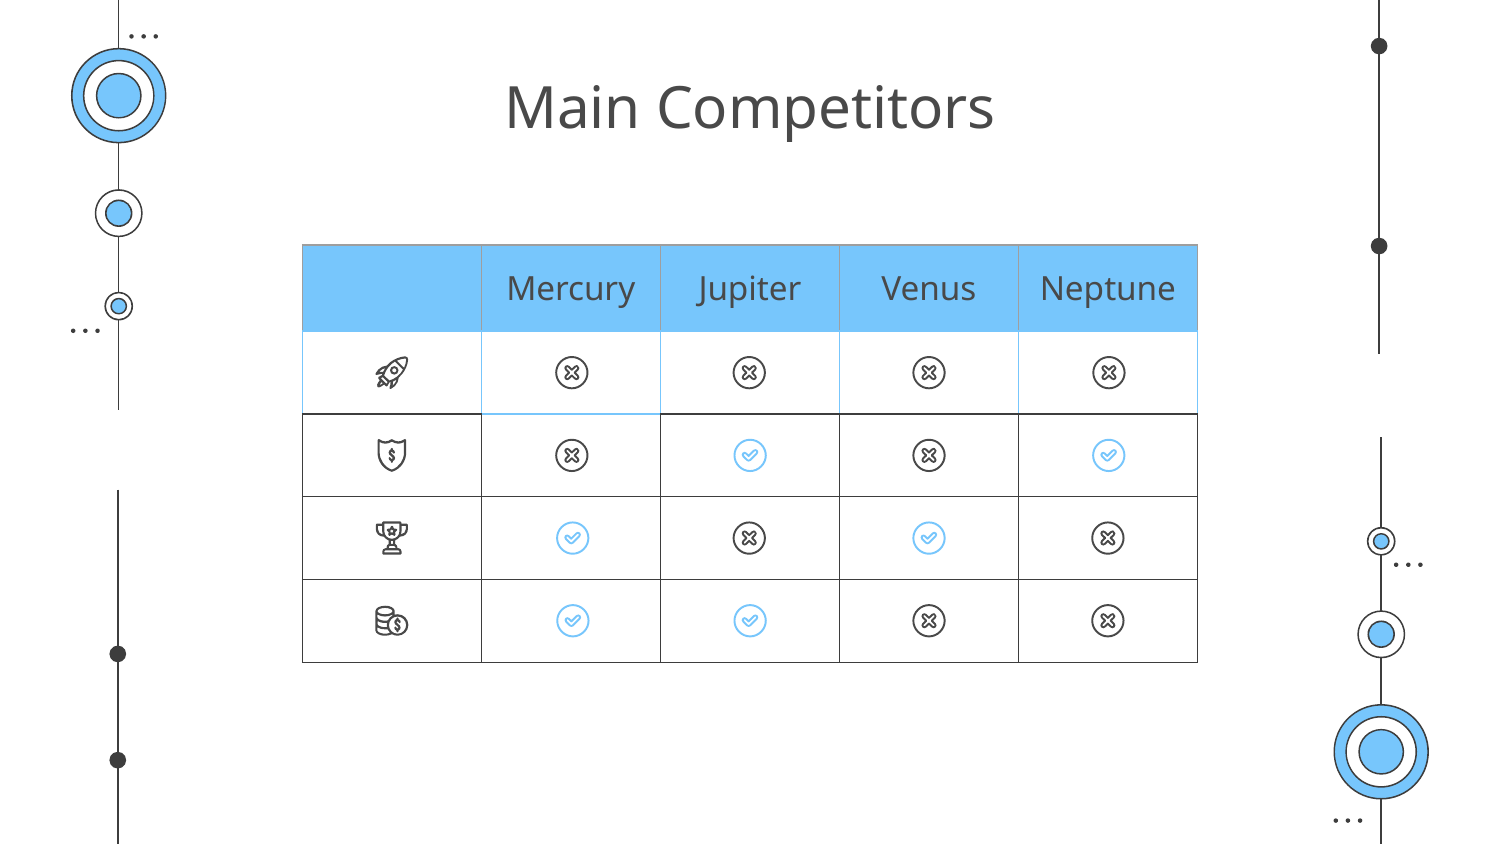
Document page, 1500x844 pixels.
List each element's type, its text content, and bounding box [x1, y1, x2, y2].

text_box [912, 438, 946, 473]
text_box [1091, 438, 1126, 473]
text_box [377, 438, 407, 473]
title Main Competitors [299, 55, 1201, 150]
table_cell [661, 580, 839, 662]
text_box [556, 603, 590, 638]
table_cell [1019, 415, 1197, 496]
table_cell [1019, 332, 1197, 413]
table_cell [840, 332, 1018, 413]
table_cell [303, 415, 481, 496]
table_cell [1019, 497, 1197, 579]
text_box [912, 355, 946, 390]
table_cell [482, 580, 660, 662]
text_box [1091, 603, 1125, 638]
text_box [375, 605, 409, 636]
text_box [375, 356, 409, 390]
table_cell [661, 332, 839, 413]
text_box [733, 603, 767, 638]
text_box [1091, 521, 1125, 555]
table_cell [482, 332, 660, 413]
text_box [555, 521, 590, 555]
table_cell [303, 497, 481, 579]
table_cell [1019, 580, 1197, 662]
table_header Venus [840, 246, 1018, 330]
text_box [375, 521, 409, 555]
table_cell [840, 497, 1018, 579]
table_cell [840, 580, 1018, 662]
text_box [554, 438, 589, 473]
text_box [1092, 355, 1126, 390]
table_header Mercury [482, 246, 660, 330]
table_cell [482, 497, 660, 579]
table_cell [303, 332, 481, 413]
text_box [732, 355, 767, 390]
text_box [733, 438, 767, 473]
table_cell [303, 580, 481, 662]
table_cell [840, 415, 1018, 496]
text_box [732, 521, 767, 555]
table_cell [482, 415, 660, 496]
table_header Jupiter [661, 246, 839, 330]
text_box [912, 521, 946, 555]
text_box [912, 603, 946, 638]
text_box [554, 355, 589, 390]
table_cell [661, 497, 839, 579]
table_header Neptune [1019, 246, 1197, 330]
table_header [303, 246, 481, 330]
table_cell [661, 415, 839, 496]
